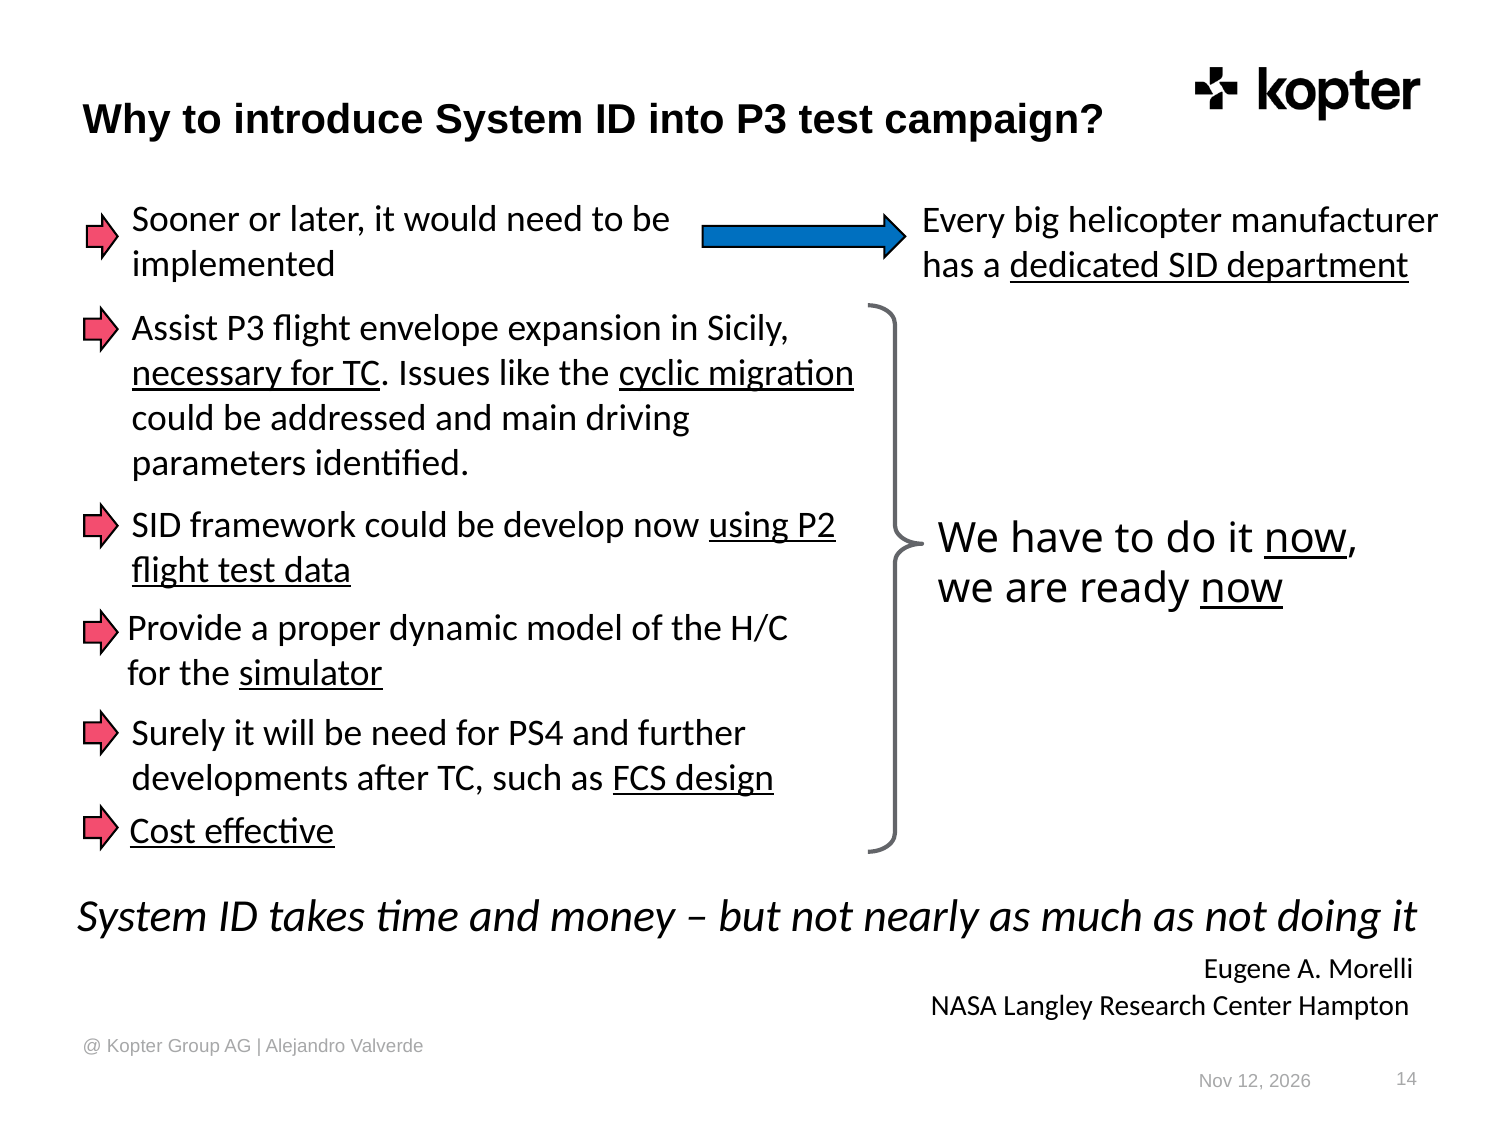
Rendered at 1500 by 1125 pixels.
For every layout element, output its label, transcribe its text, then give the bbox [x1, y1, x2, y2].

title Why to introduce System ID into P3 test campaign? [82, 64, 1153, 142]
text_box [867, 304, 923, 853]
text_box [84, 303, 868, 484]
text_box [84, 602, 864, 702]
text_box System ID takes time and money – but not nearly as much as not doing it Eugene A. Morelli NASA Langley Research Center Hampton [77, 886, 1418, 1125]
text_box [84, 707, 868, 796]
picture [1194, 66, 1421, 121]
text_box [84, 805, 866, 866]
text_box We have to do it now, we are ready now [937, 510, 1080, 668]
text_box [84, 499, 868, 598]
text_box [86, 194, 1436, 297]
